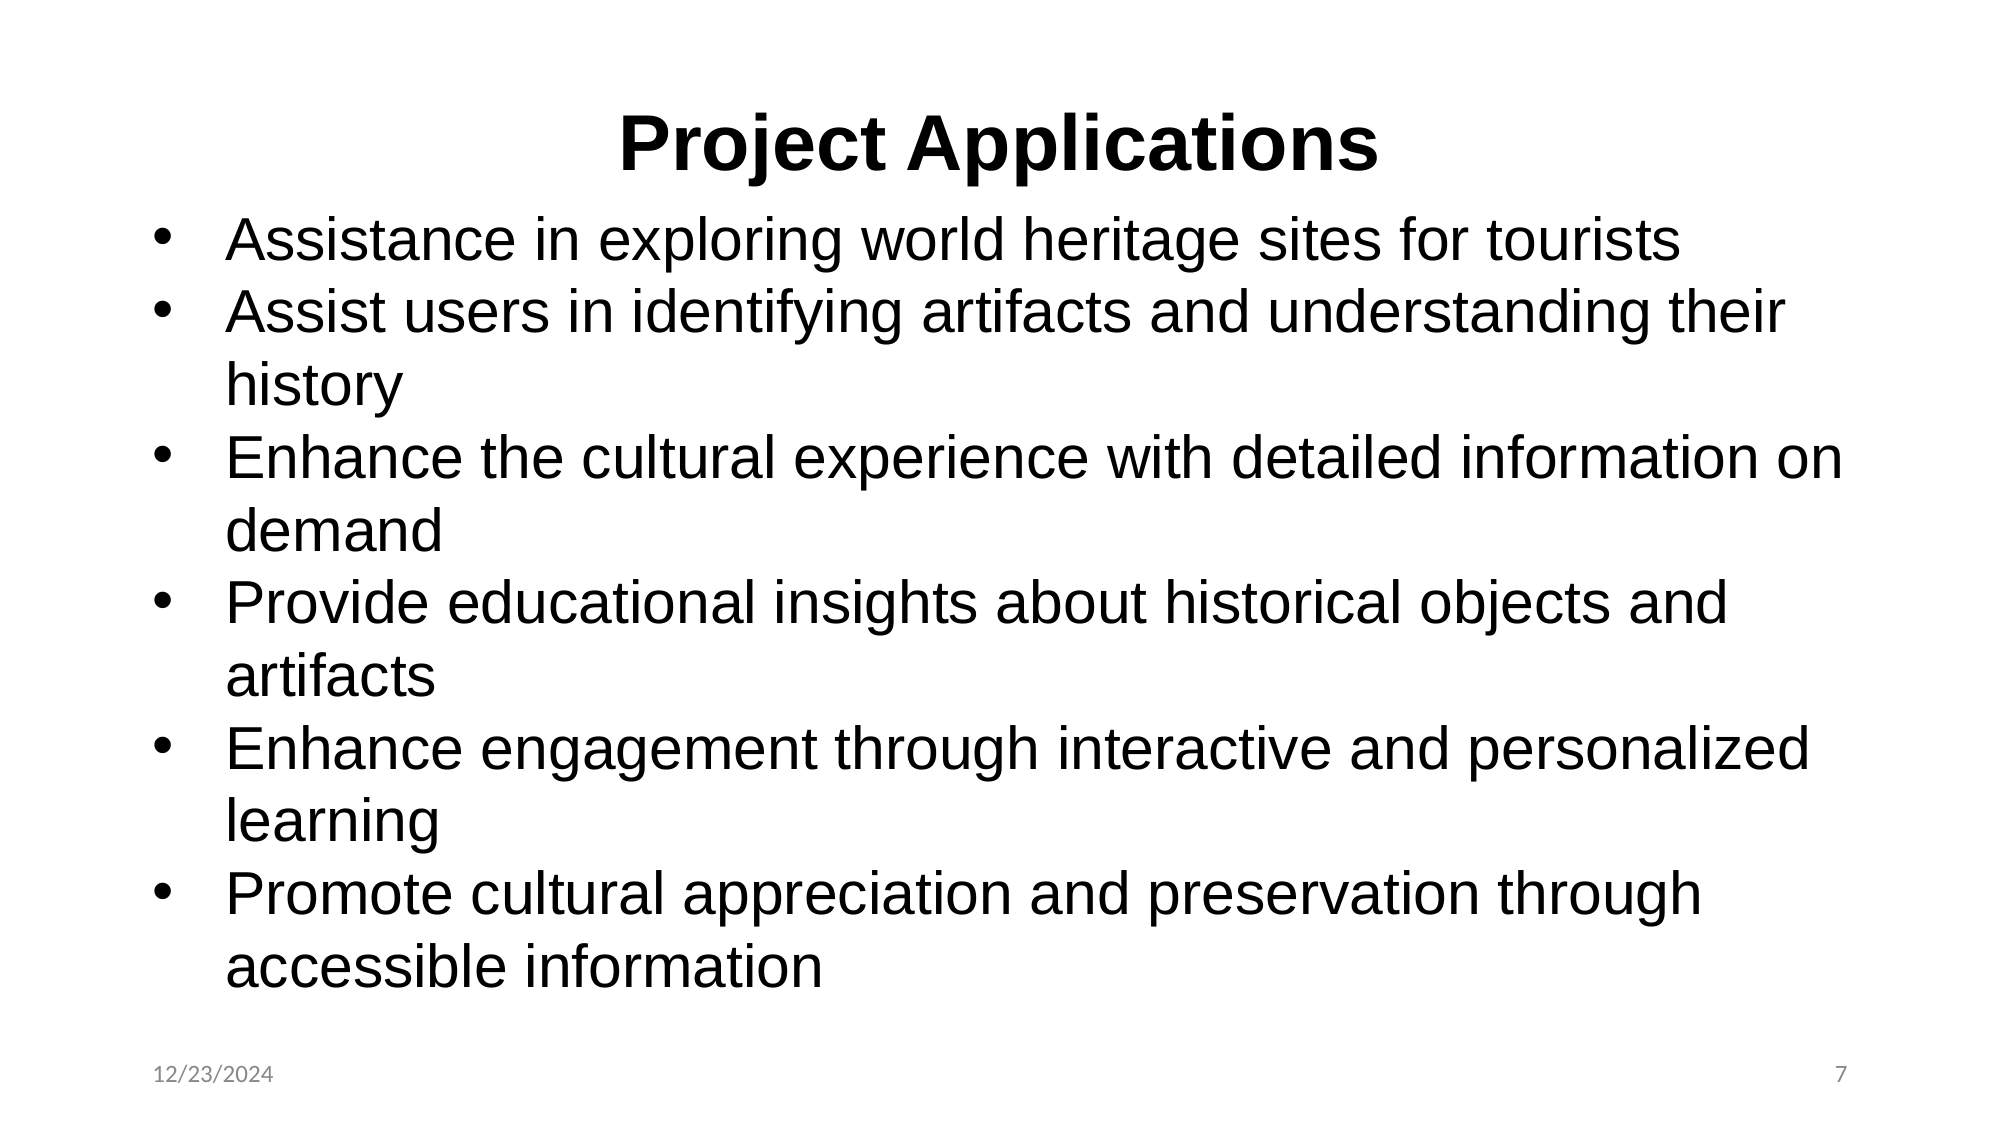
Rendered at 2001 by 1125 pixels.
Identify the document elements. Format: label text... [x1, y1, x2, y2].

title Project Applications [137, 59, 1863, 192]
list Assistance in exploring world heritage sites for tourists Assist users in identifying artifacts and understanding their history Enhance the cultural experience with detailed information on demand Provide educational insights about historical objects and artifacts Enhance engagement through interactive and personalized learning Promote cultural appreciation and preservation through accessible information [137, 192, 1863, 1011]
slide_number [137, 1042, 588, 1103]
slide_number 7 [1412, 1042, 1863, 1103]
